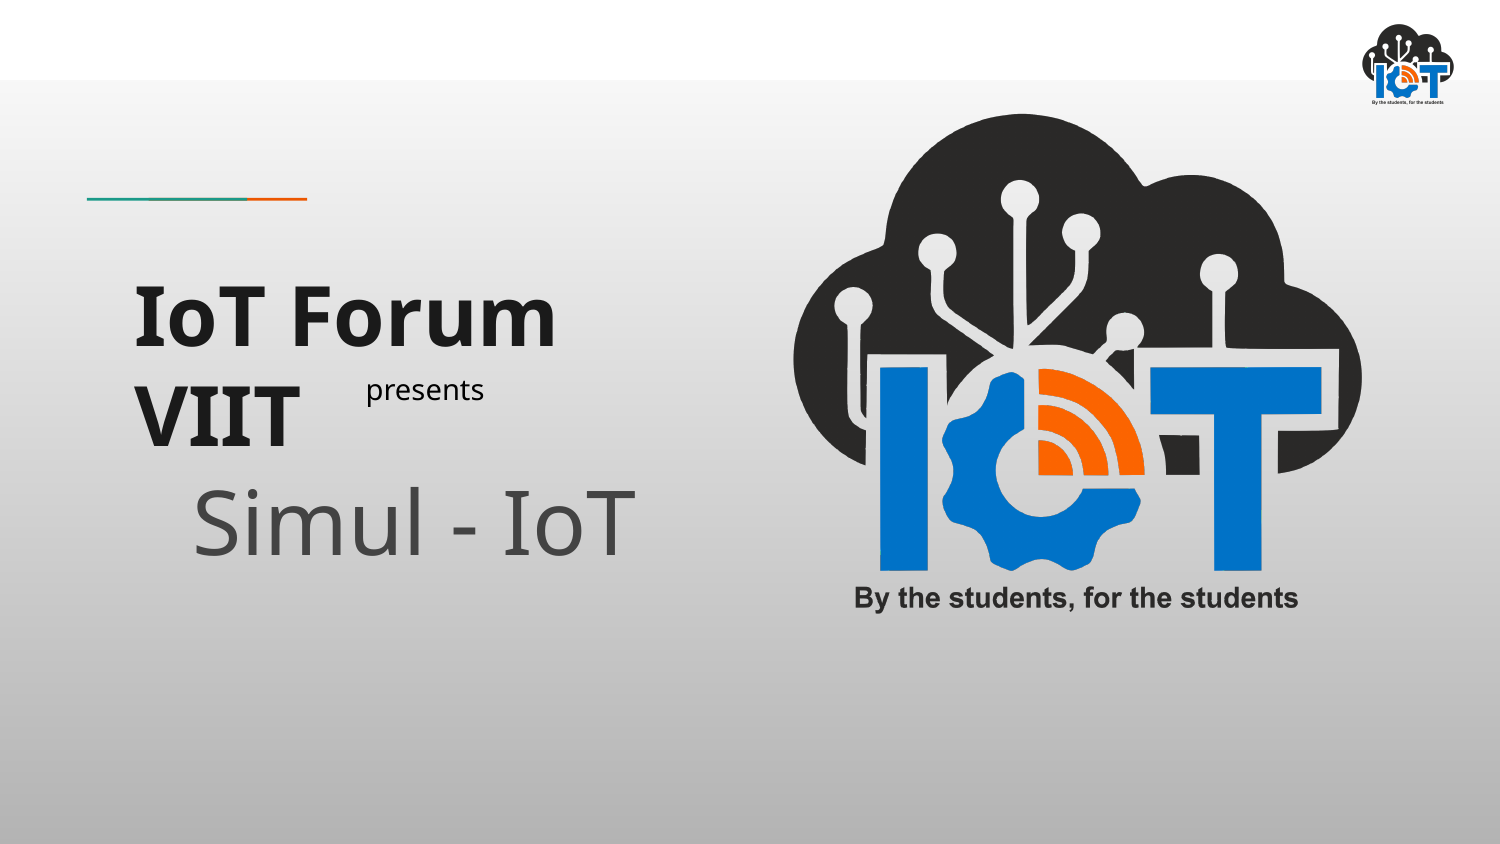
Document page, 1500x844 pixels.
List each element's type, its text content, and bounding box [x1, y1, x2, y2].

picture [636, 14, 1500, 676]
subtitle Simul - IoT [177, 450, 631, 540]
title IoT Forum VIIT [119, 248, 631, 431]
text_box presents [350, 356, 531, 422]
